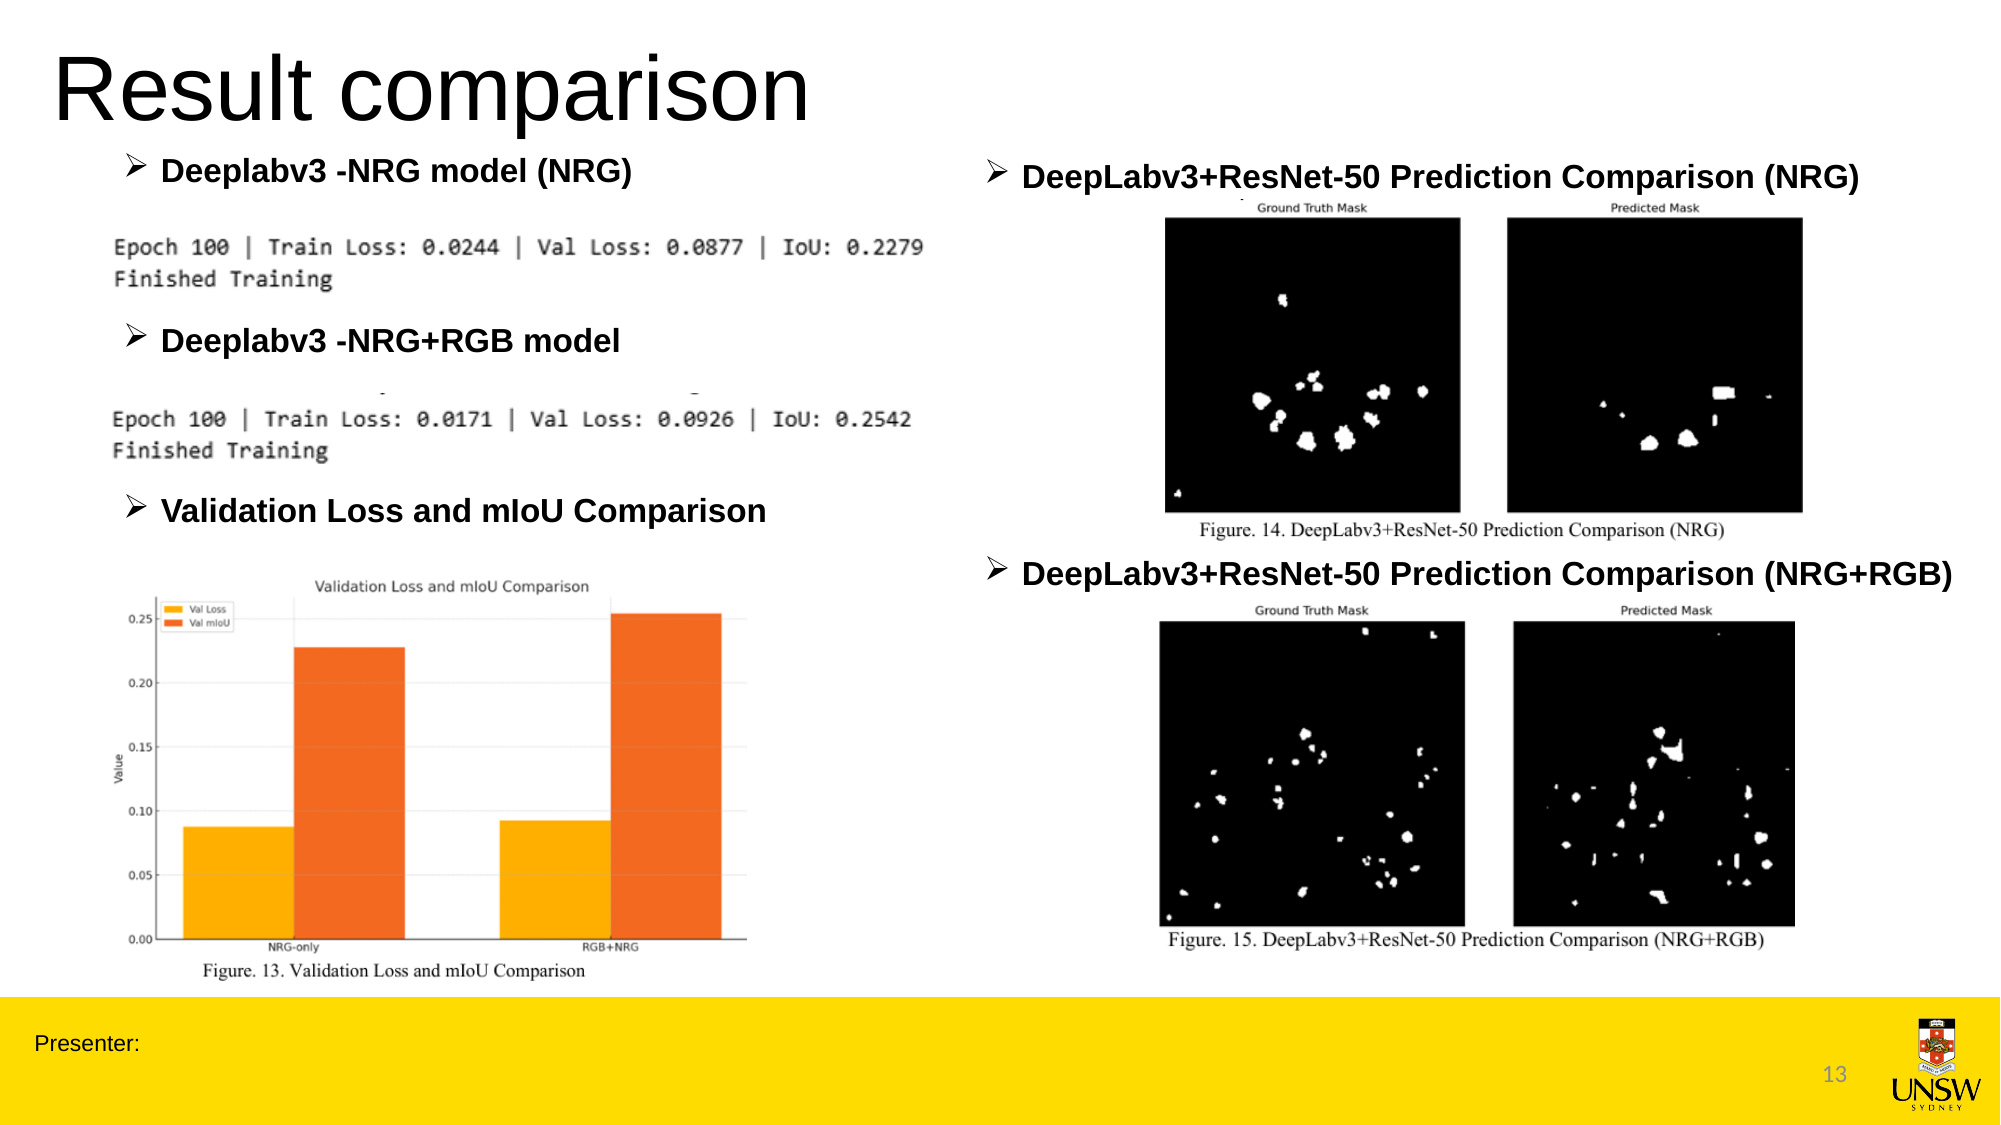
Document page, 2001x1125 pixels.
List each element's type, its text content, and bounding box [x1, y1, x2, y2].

slide_number 13 [1412, 1042, 1863, 1103]
picture [1887, 1007, 1986, 1122]
picture [1156, 599, 1795, 959]
picture [100, 393, 943, 472]
list Deeplabv3 -NRG model (NRG) Deeplabv3 -NRG+RGB model Validation Loss and mIoU Comparison [108, 146, 2000, 973]
text_box DeepLabv3+ResNet-50 Prediction Comparison (NRG) DeepLabv3+ResNet-50 Prediction Comparison (NRG+RGB) [969, 152, 1982, 881]
title Result comparison [37, 22, 1946, 160]
text_box Presenter: [19, 1021, 1222, 1064]
picture [108, 222, 935, 301]
picture [108, 576, 747, 982]
picture [1165, 199, 1803, 543]
